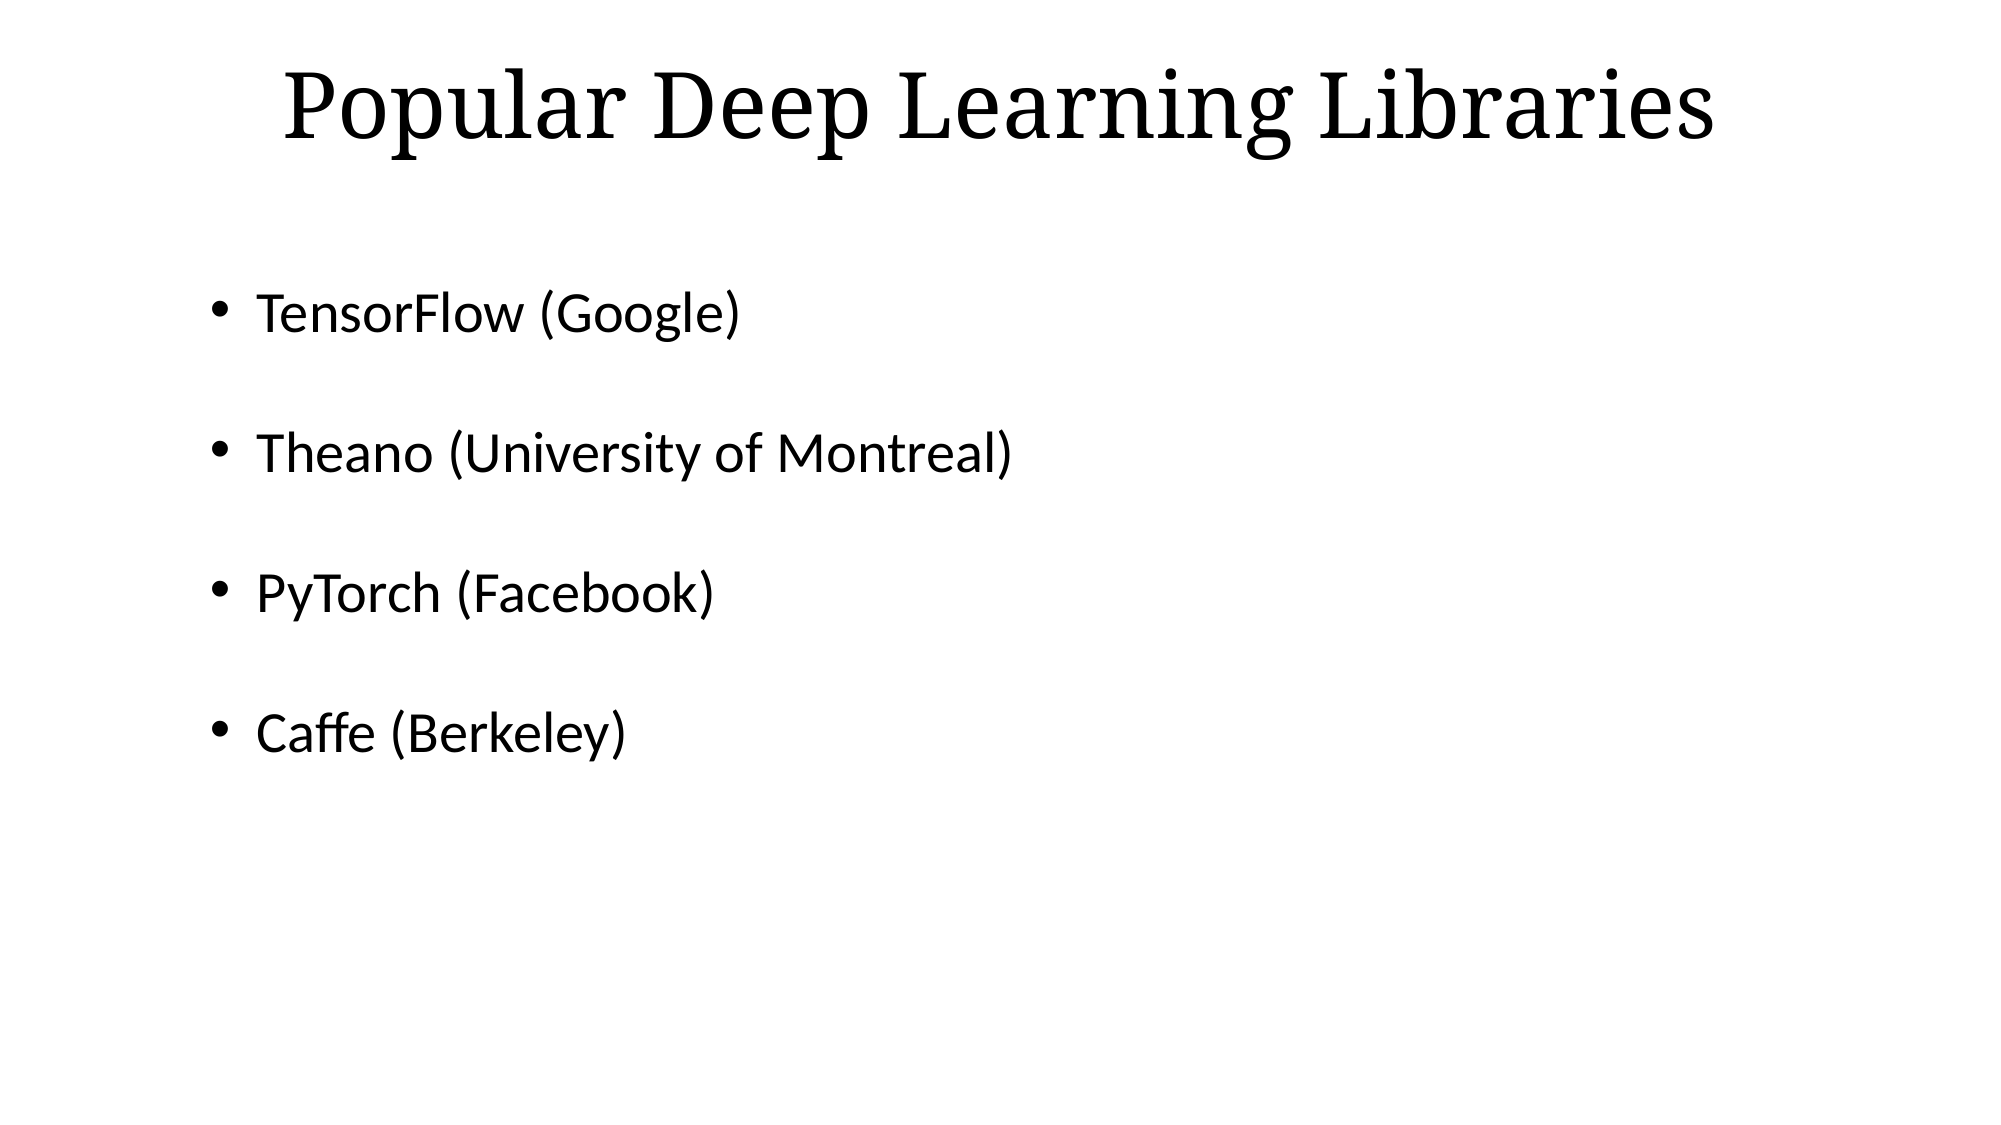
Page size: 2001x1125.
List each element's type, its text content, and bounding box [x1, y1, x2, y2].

title Popular Deep Learning Libraries [137, 0, 1863, 218]
text_box TensorFlow (Google) Theano (University of Montreal) PyTorch (Facebook) Caffe (Berkeley) [195, 266, 1601, 772]
